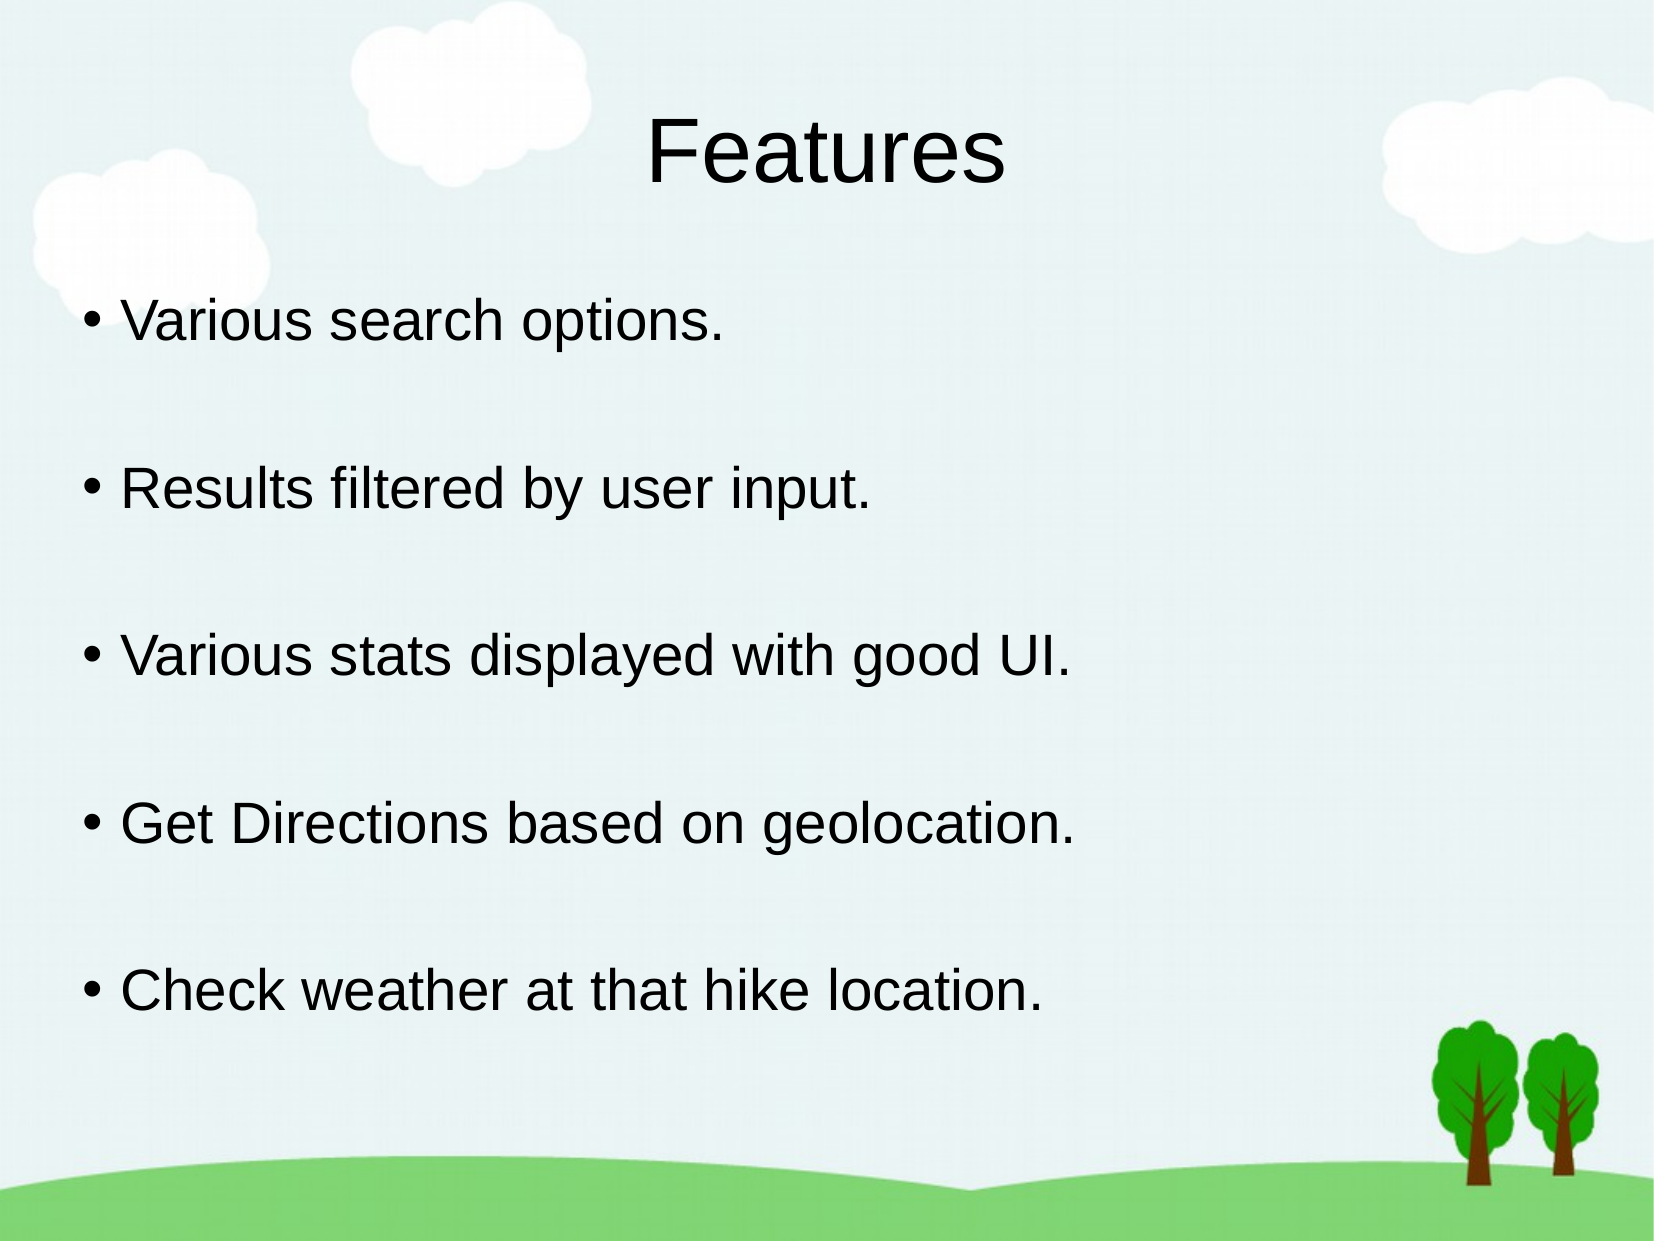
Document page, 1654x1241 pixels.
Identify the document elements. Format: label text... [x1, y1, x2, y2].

text_box Various search options. Results filtered by user input. Various stats displayed with good UI. Get Directions based on geolocation. Check weather at that hike location. [82, 290, 1571, 1087]
picture [0, 0, 1654, 1241]
text_box Features [82, 49, 1571, 257]
